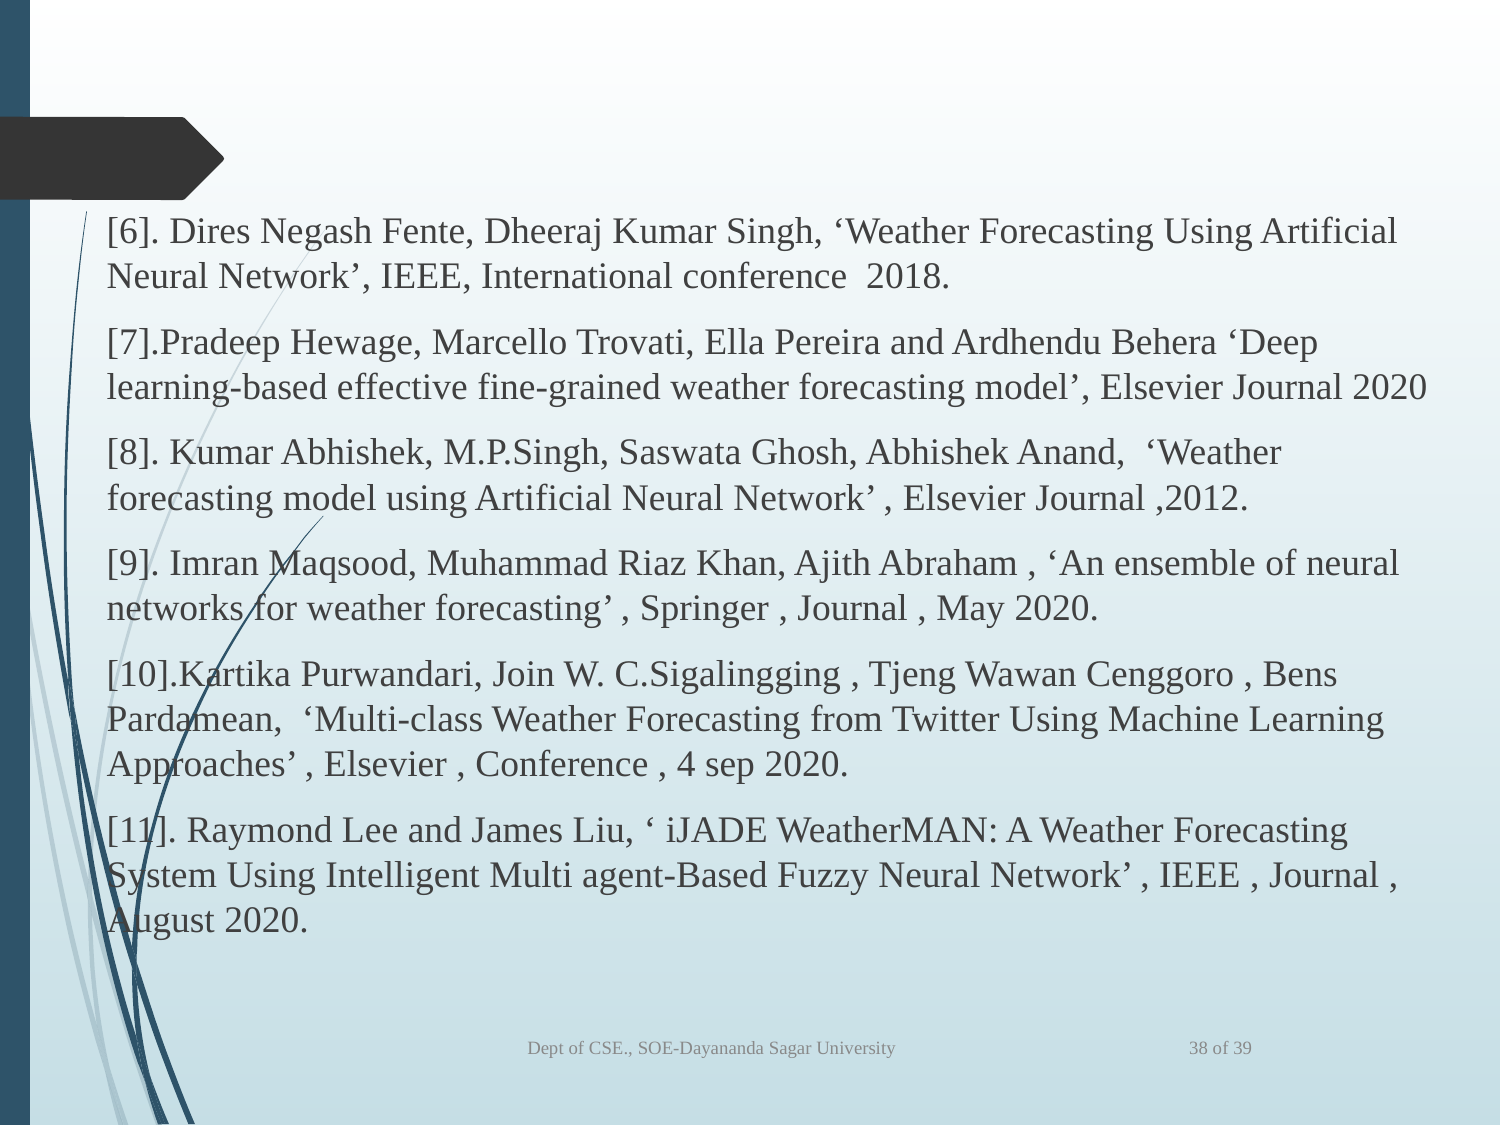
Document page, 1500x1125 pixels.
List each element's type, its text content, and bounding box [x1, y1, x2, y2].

list [6]. Dires Negash Fente, Dheeraj Kumar Singh, ‘Weather Forecasting Using Artificial Neural Network’, IEEE, International conference 2018. [7].Pradeep Hewage, Marcello Trovati, Ella Pereira and Ardhendu Behera ‘Deep learning-based effective fine-grained weather forecasting model’, Elsevier Journal 2020 [8]. Kumar Abhishek, M.P.Singh, Saswata Ghosh, Abhishek Anand, ‘Weather forecasting model using Artificial Neural Network’ , Elsevier Journal ,2012. [9]. Imran Maqsood, Muhammad Riaz Khan, Ajith Abraham , ‘An ensemble of neural networks for weather forecasting’ , Springer , Journal , May 2020. [10].Kartika Purwandari, Join W. C.Sigalingging , Tjeng Wawan Cenggoro , Bens Pardamean, ‘Multi-class Weather Forecasting from Twitter Using Machine Learning Approaches’ , Elsevier , Conference , 4 sep 2020. [11]. Raymond Lee and James Liu, ‘ iJADE WeatherMAN: A Weather Forecasting System Using Intelligent Multi agent-Based Fuzzy Neural Network’ , IEEE , Journal , August 2020. [72, 198, 1461, 1117]
text_box Dept of CSE., SOE-Dayananda Sagar University [311, 1016, 1112, 1077]
text_box 38 of 39 [1157, 1016, 1285, 1077]
